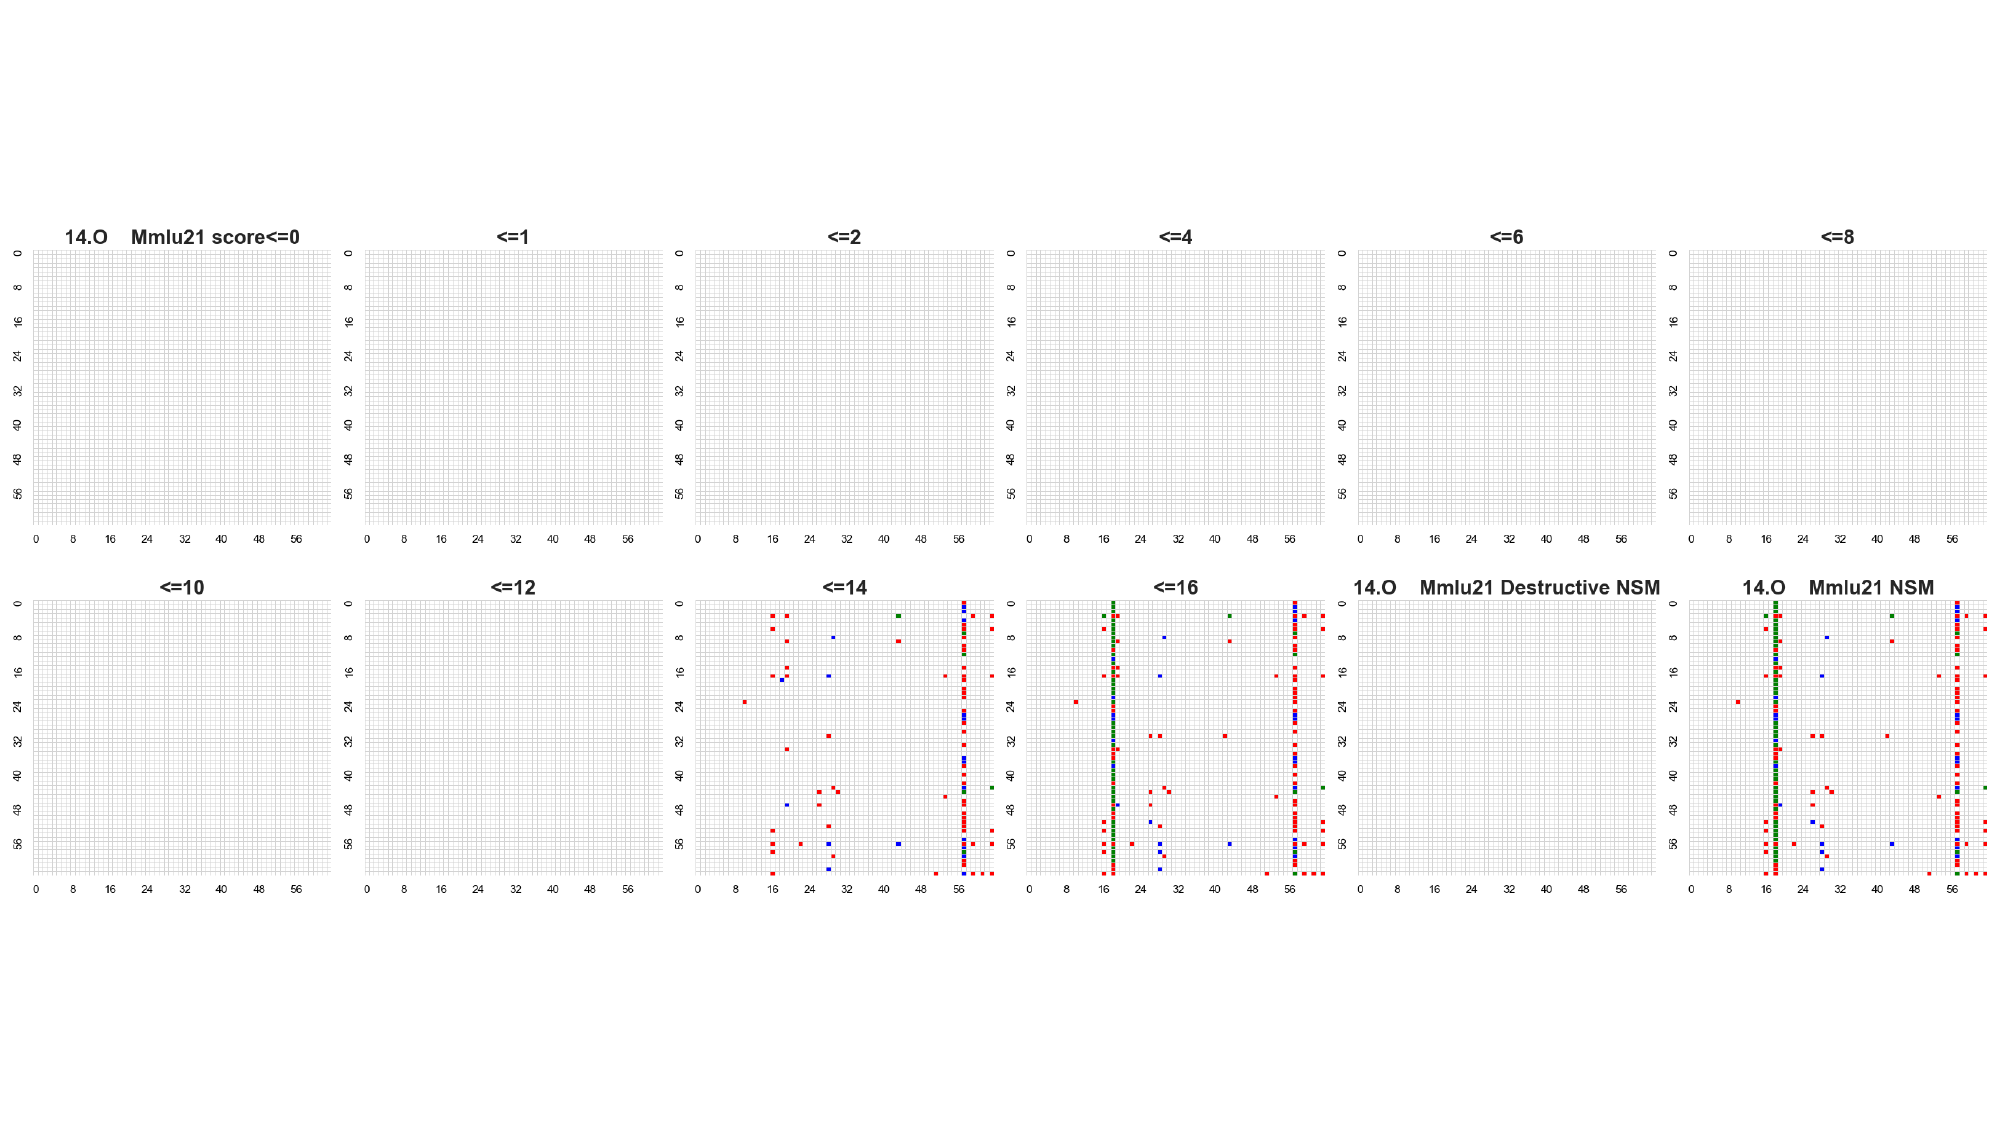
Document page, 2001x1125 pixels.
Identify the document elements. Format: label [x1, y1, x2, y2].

picture [0, 216, 2000, 908]
